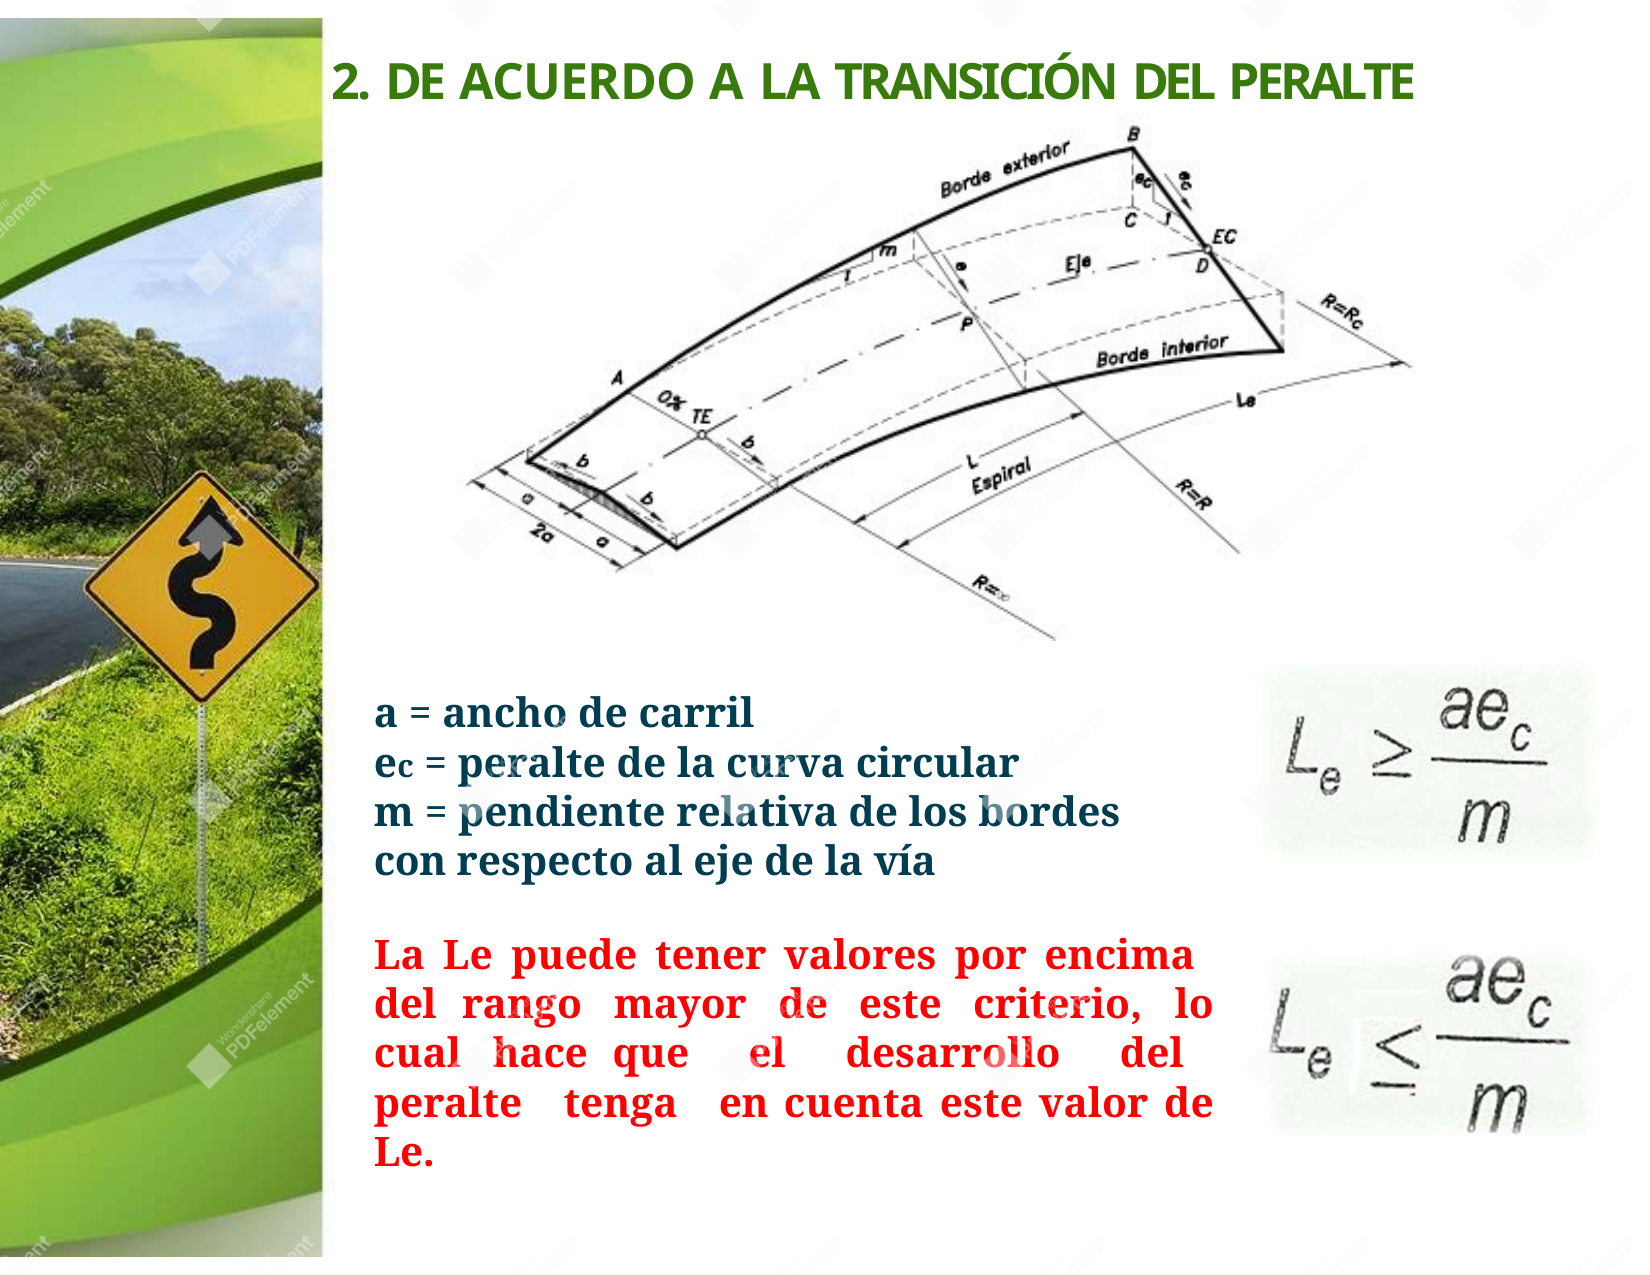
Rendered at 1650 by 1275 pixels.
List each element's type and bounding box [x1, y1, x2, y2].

text_box [0, 0, 1650, 1275]
